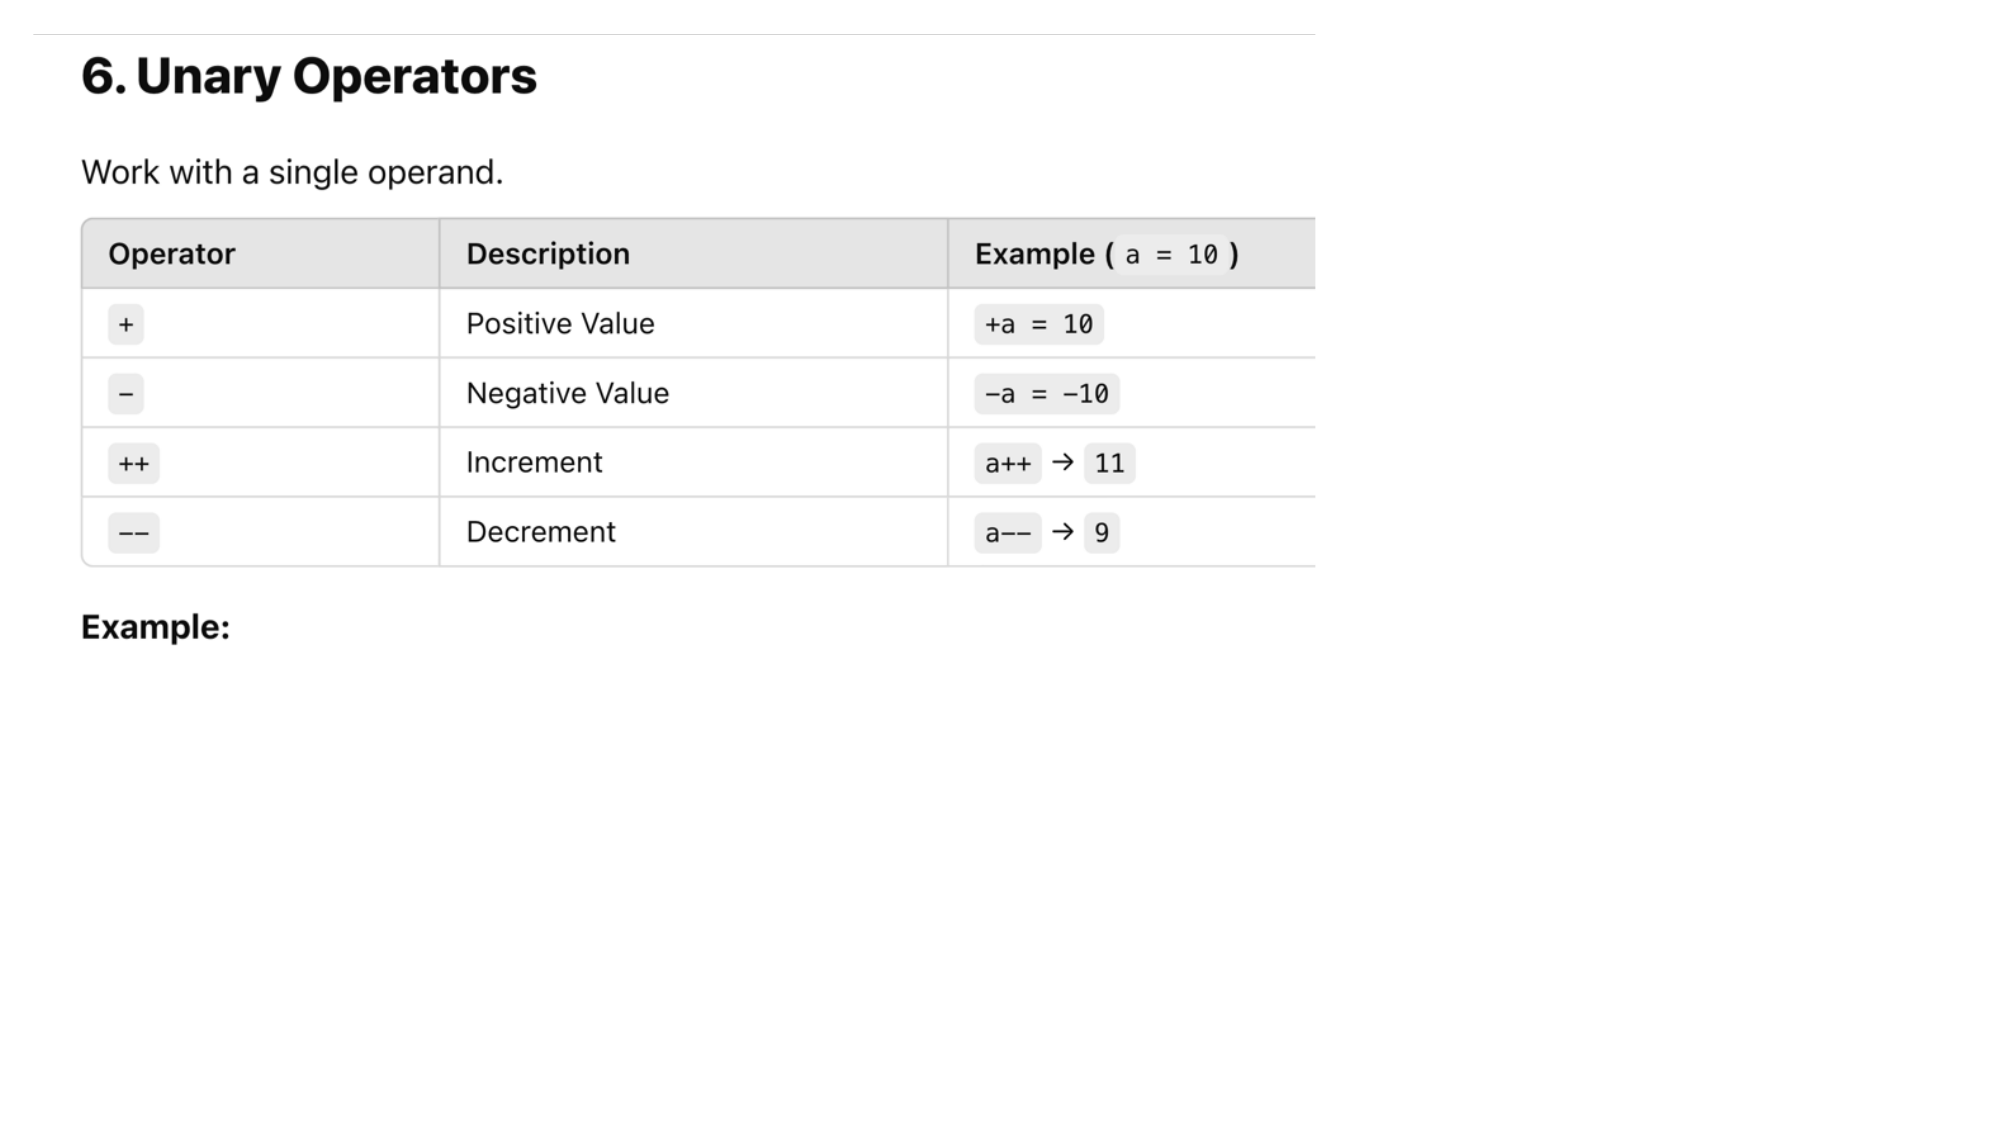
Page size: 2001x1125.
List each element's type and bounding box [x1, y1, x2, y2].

picture [33, 32, 1316, 665]
